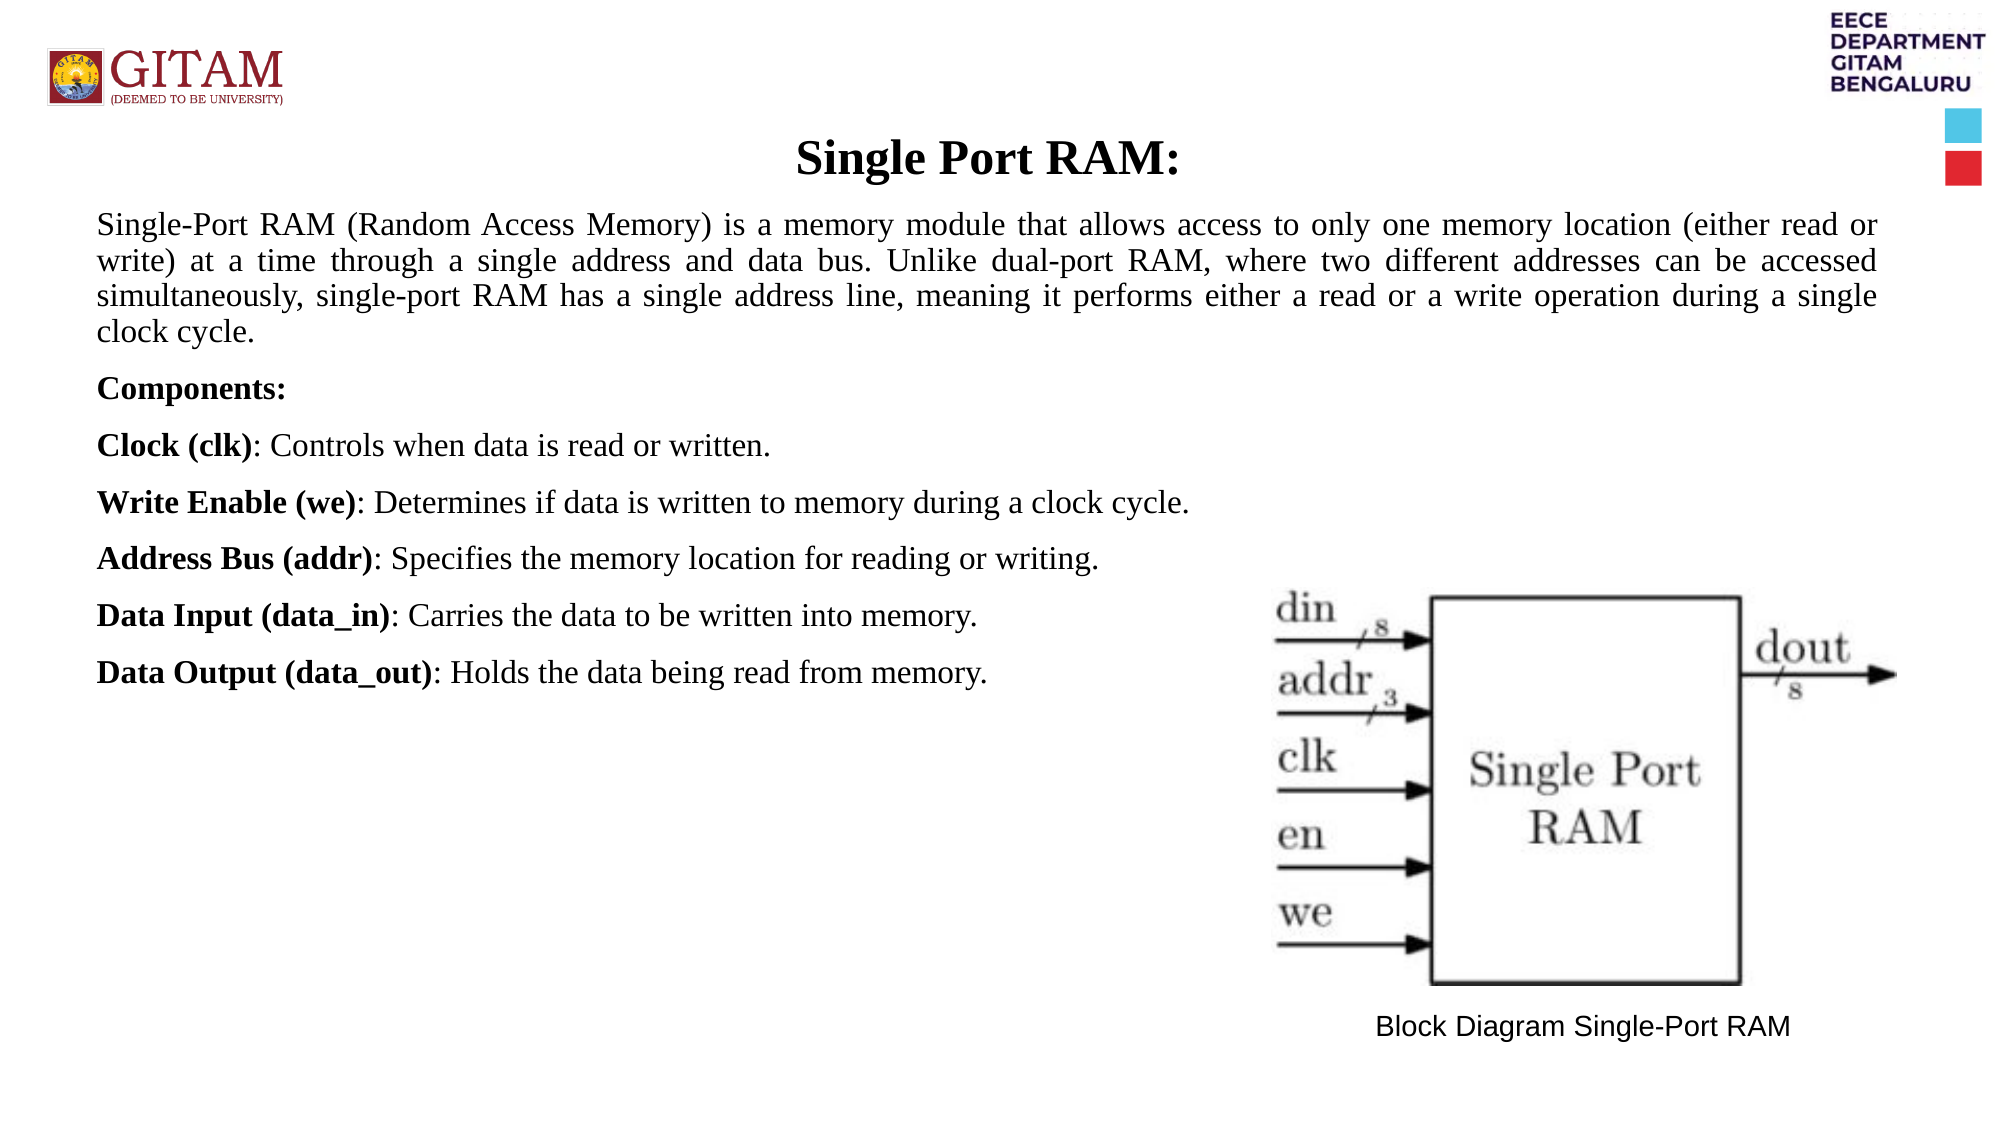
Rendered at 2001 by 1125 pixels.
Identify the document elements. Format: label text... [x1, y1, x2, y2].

list Single Port RAM: Single-Port RAM (Random Access Memory) is a memory module that allows access to only one memory location (either read or write) at a time through a single address and data bus. Unlike dual-port RAM, where two different addresses can be accessed simultaneously, single-port RAM has a single address line, meaning it performs either a read or a write operation during a single clock cycle. Components: Clock (clk): Controls when data is read or written. Write Enable (we): Determines if data is written to memory during a clock cycle. Address Bus (addr): Specifies the memory location for reading or writing. Data Input (data_in): Carries the data to be written into memory. Data Output (data_out): Holds the data being read from memory. [73, 124, 1897, 1001]
picture [1824, 1, 2000, 101]
picture [1270, 587, 1897, 986]
text_box Block Diagram Single-Port RAM [1284, 1000, 1883, 1050]
picture [43, 42, 290, 112]
text_box [975, 537, 1025, 588]
